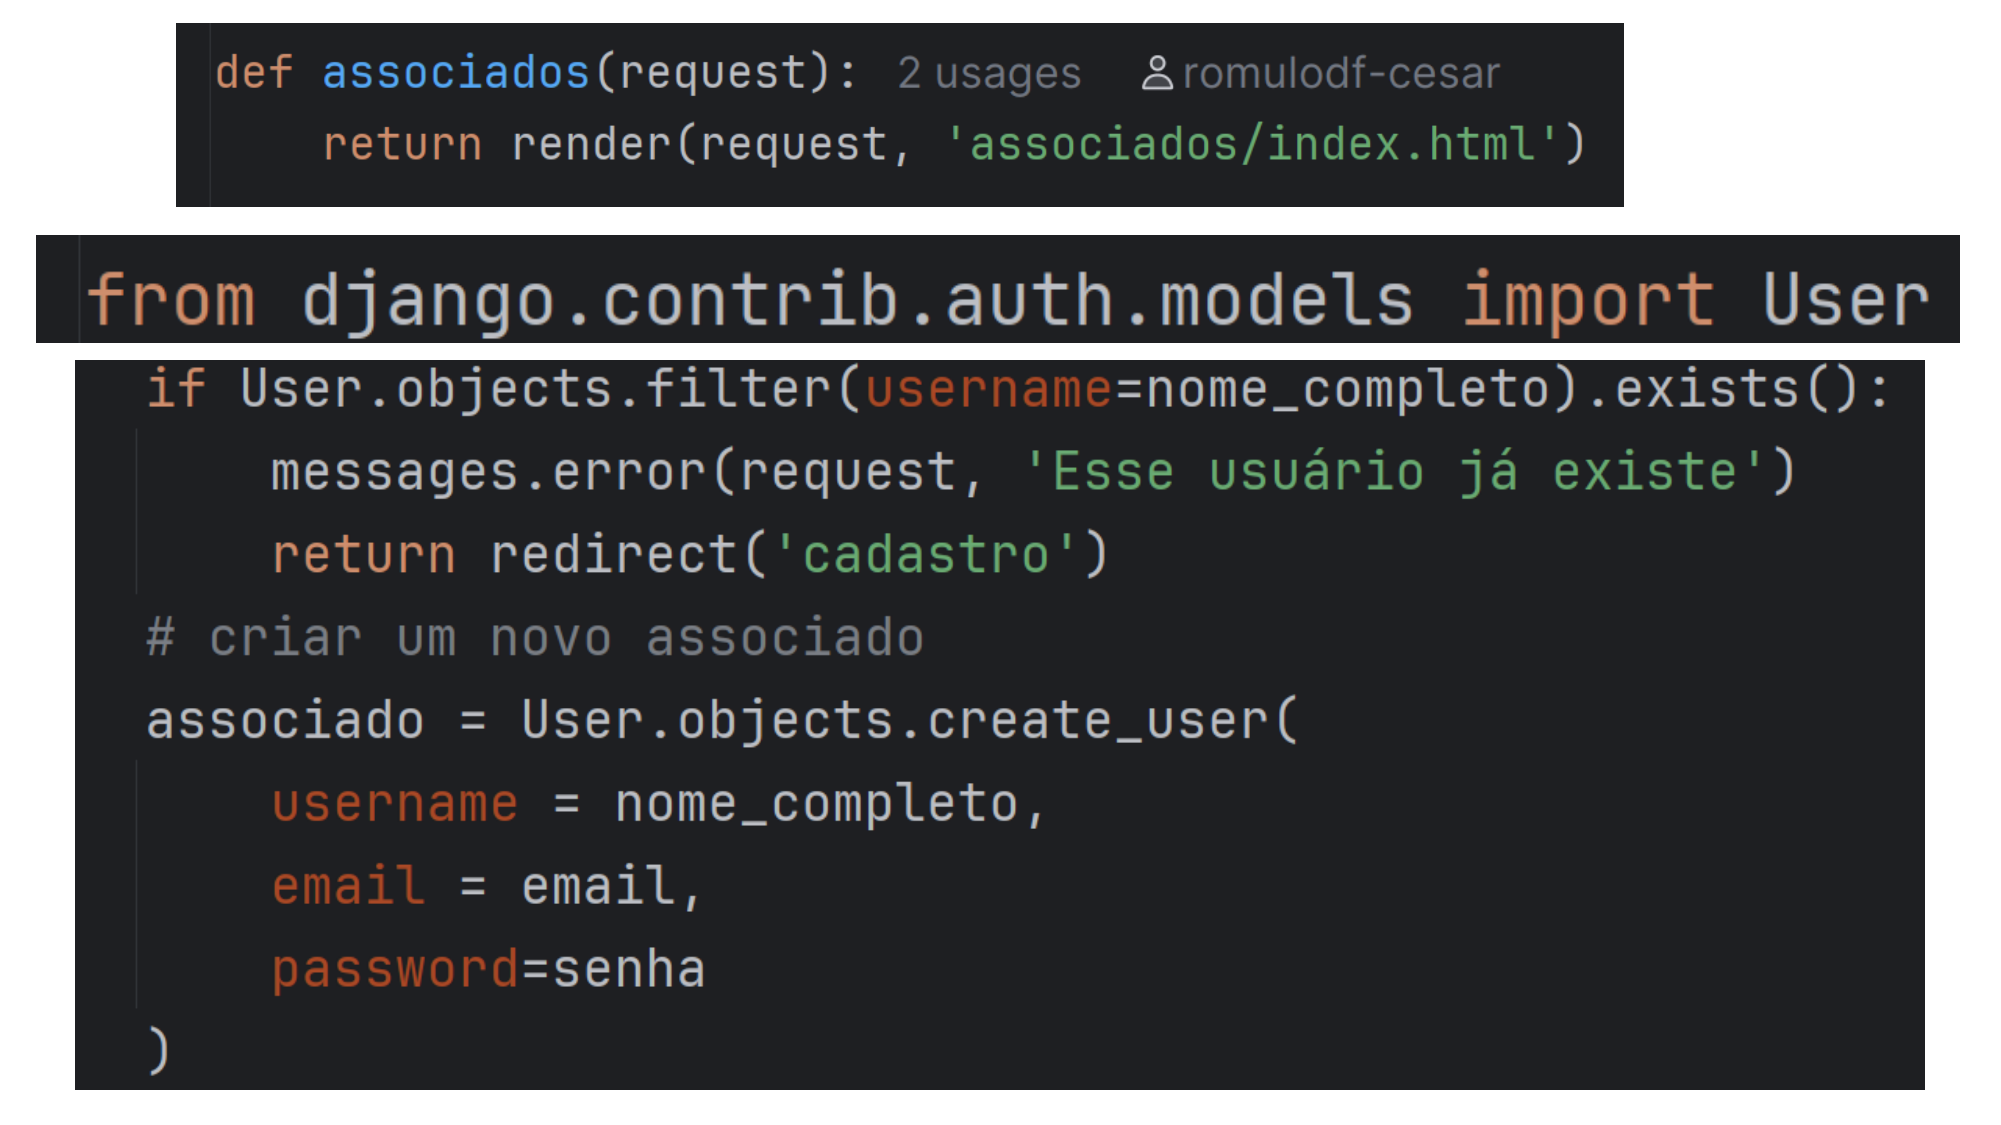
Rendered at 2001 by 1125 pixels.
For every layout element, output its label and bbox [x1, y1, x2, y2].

picture [36, 235, 1960, 343]
picture [74, 360, 1925, 1091]
picture [176, 23, 1624, 207]
